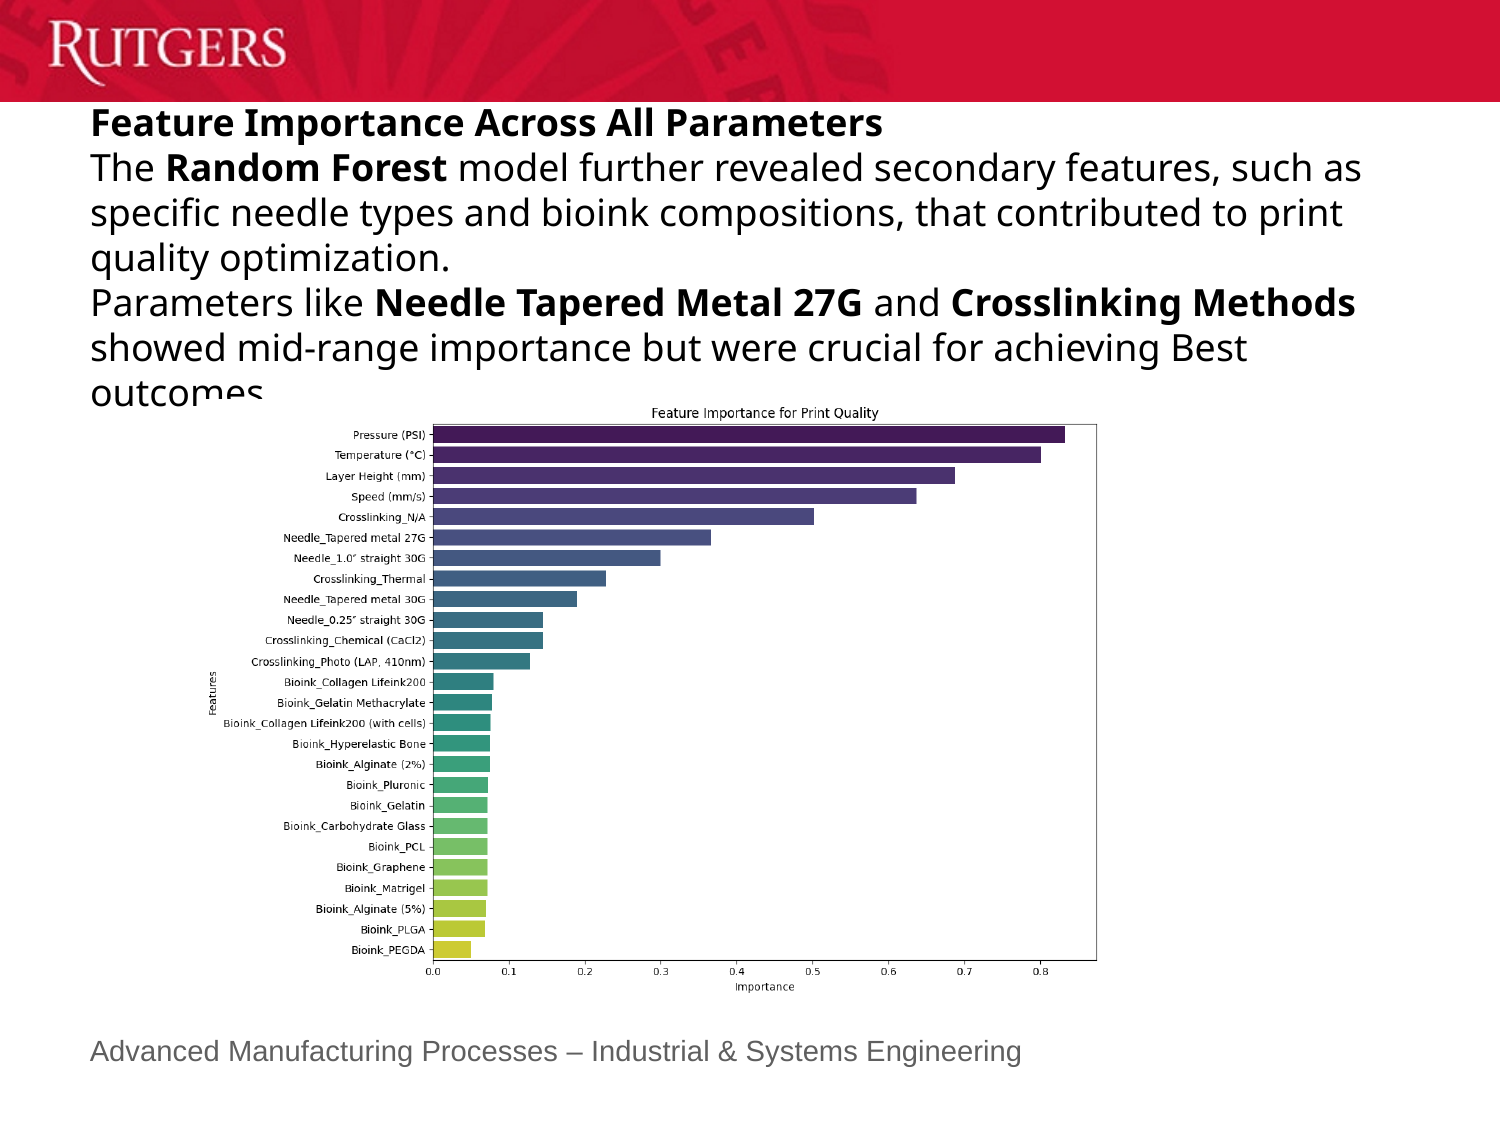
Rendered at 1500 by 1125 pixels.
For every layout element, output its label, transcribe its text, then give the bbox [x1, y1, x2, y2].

title Feature Importance Across All Parameters The Random Forest model further revealed secondary features, such as specific needle types and bioink compositions, that contributed to print quality optimization. Parameters like Needle Tapered Metal 27G and Crosslinking Methods showed mid-range importance but were crucial for achieving Best outcomes. [74, 212, 1426, 346]
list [199, 399, 1104, 1001]
picture [0, 0, 1500, 102]
